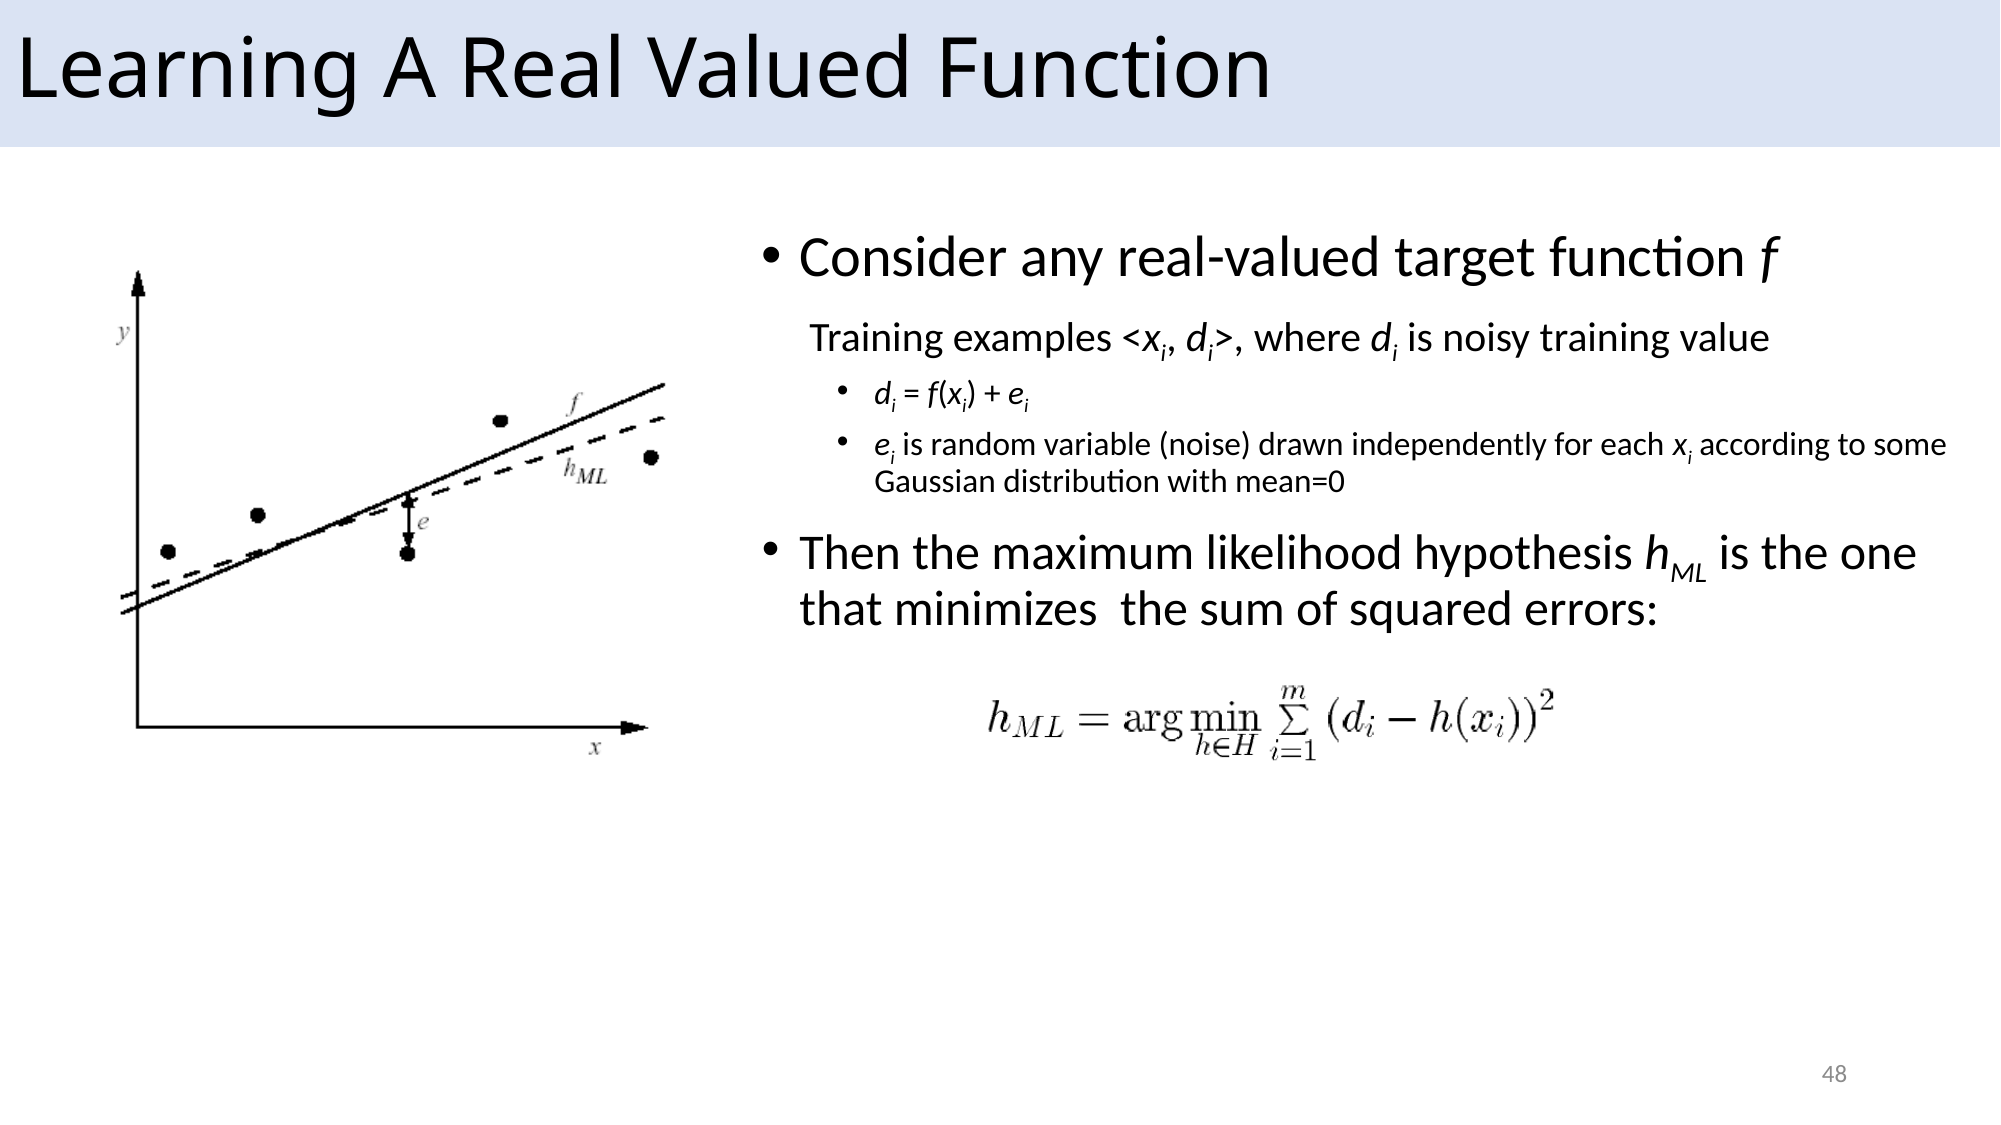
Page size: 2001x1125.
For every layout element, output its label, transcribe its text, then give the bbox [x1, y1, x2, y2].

slide_number 48 [1412, 1042, 1863, 1103]
list Consider any real-valued target function f Training examples <xi, di>, where di is noisy training value di = f(xi) + ei ei is random variable (noise) drawn independently for each xi according to some Gaussian distribution with mean=0 Then the maximum likelihood hypothesis hML is the one that minimizes the sum of squared errors: [746, 219, 1970, 727]
title Learning A Real Valued Function [0, 0, 2000, 147]
picture [60, 256, 711, 764]
picture [976, 678, 1573, 774]
